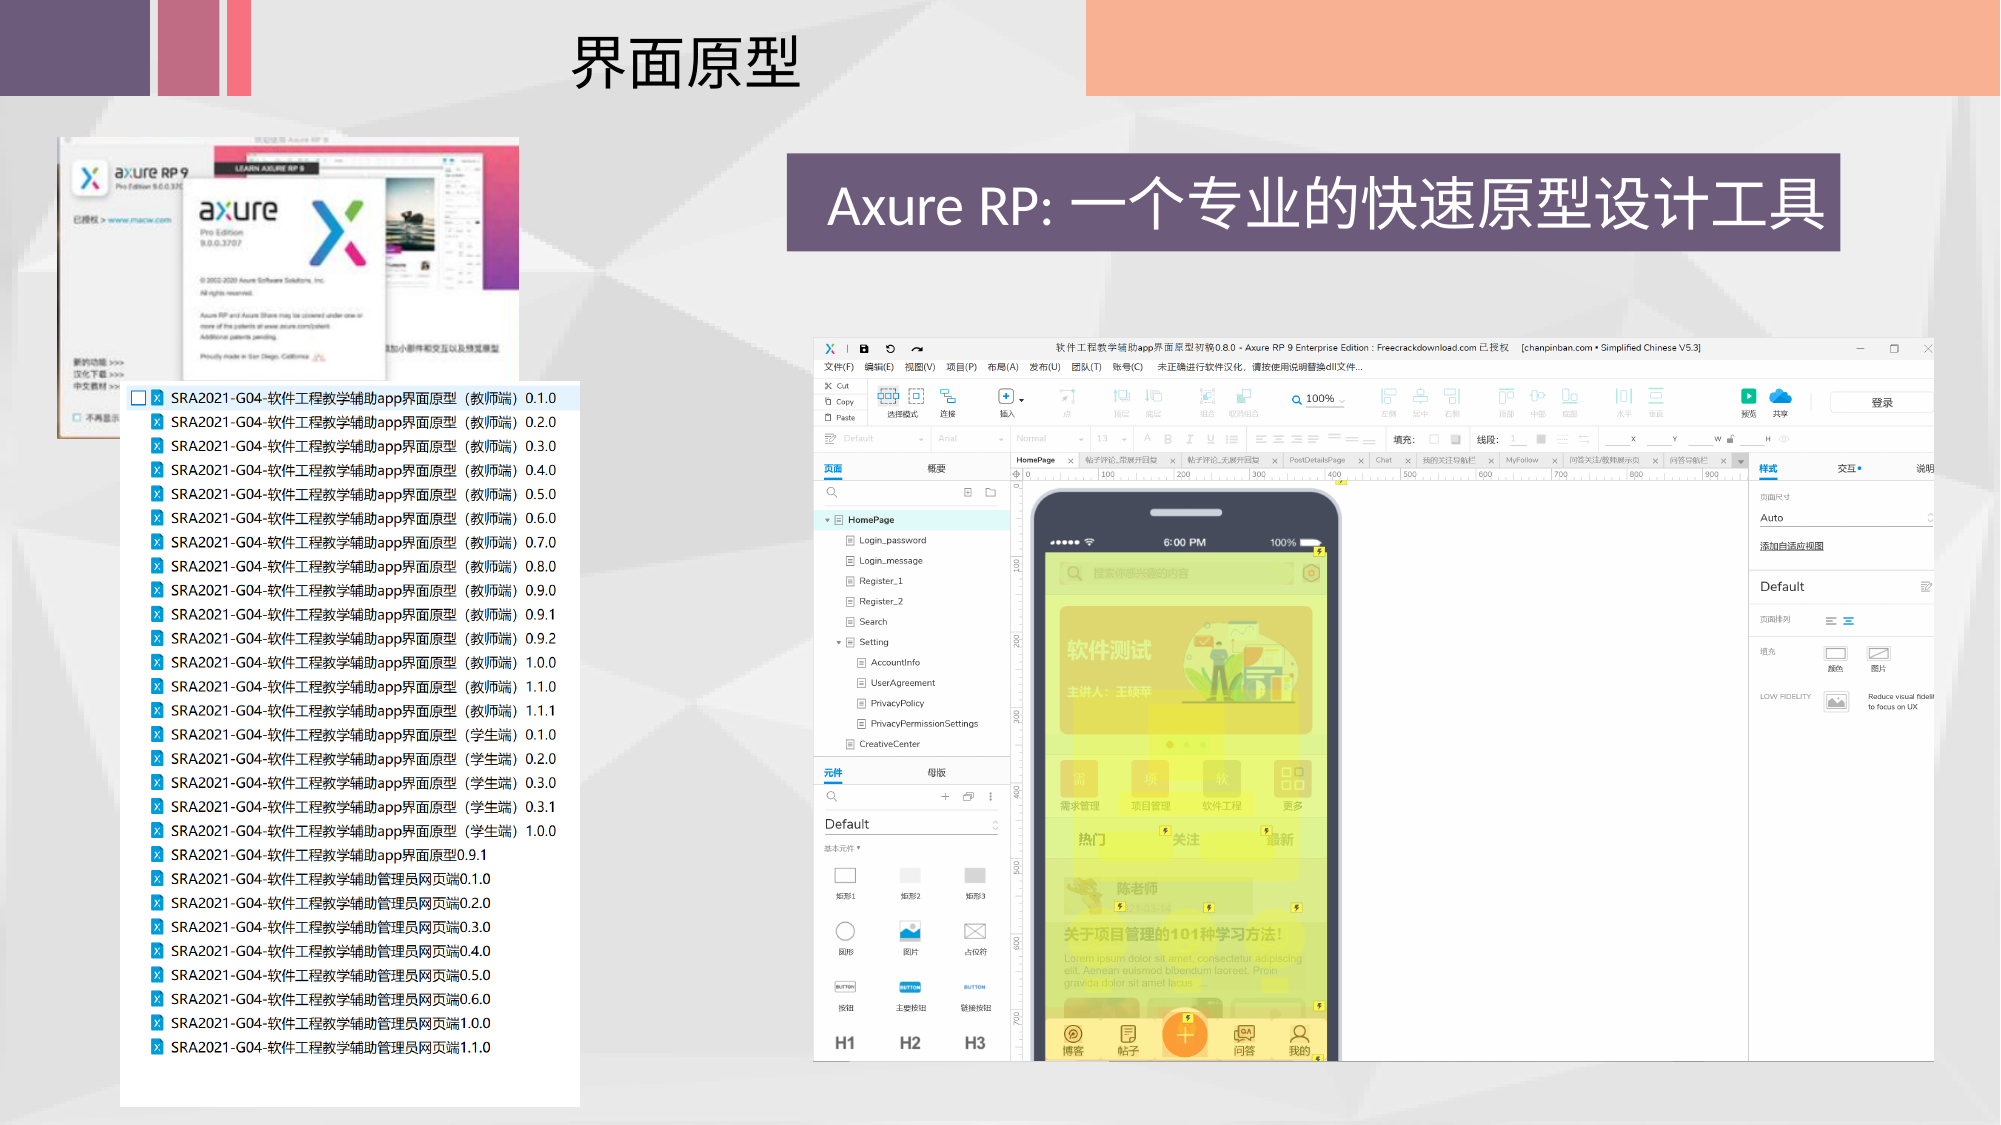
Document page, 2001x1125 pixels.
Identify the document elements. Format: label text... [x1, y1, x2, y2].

picture [0, 0, 2001, 1125]
text_box [157, 0, 220, 96]
text_box [0, 0, 150, 96]
text_box [227, 0, 251, 96]
text_box Axure RP:一个专业的快速原型设计工具 [812, 159, 1842, 245]
text_box [786, 153, 1841, 252]
text_box [1086, 0, 2000, 96]
text_box 界面原型 [554, 18, 818, 104]
